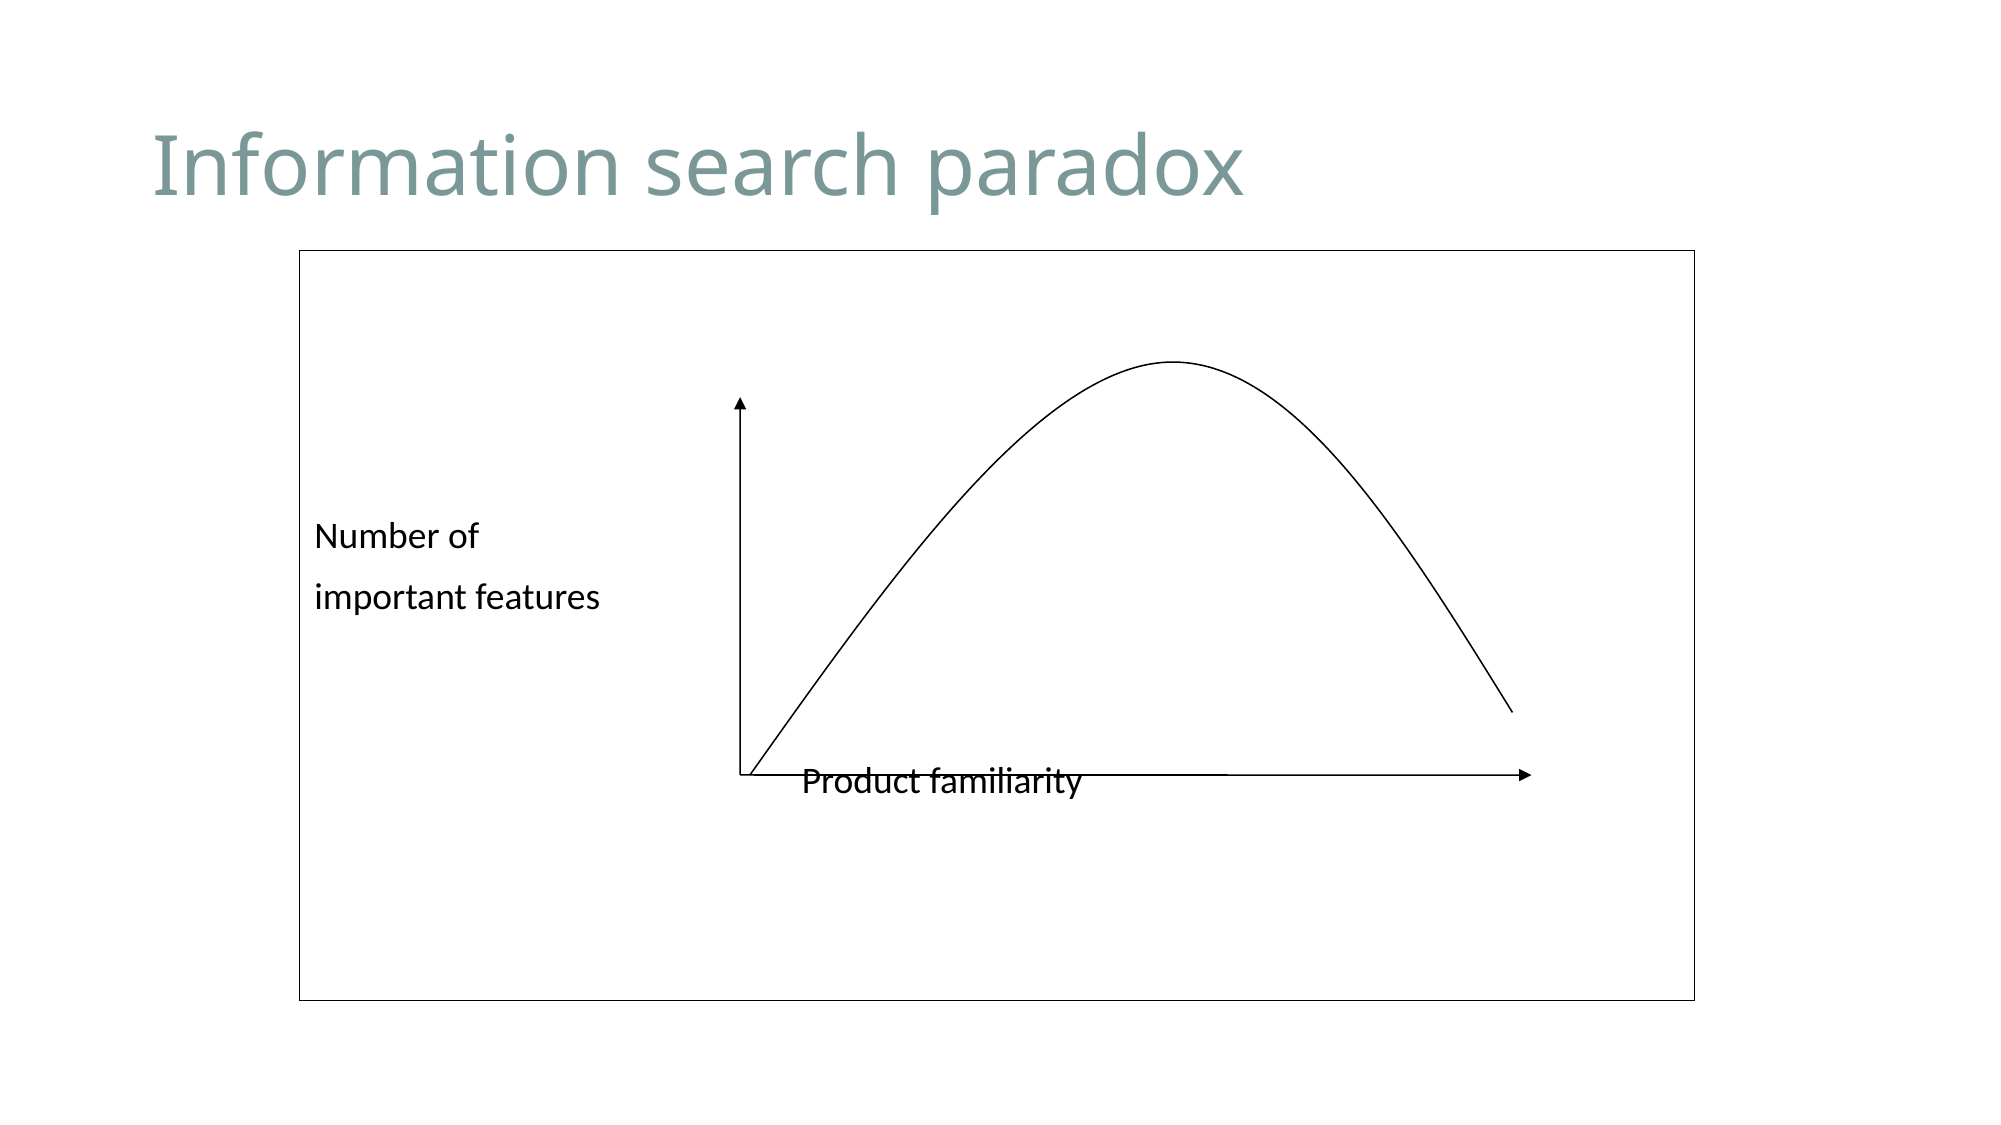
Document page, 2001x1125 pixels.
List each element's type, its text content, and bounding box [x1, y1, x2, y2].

list Number of important features Product familiarity [299, 250, 1695, 1001]
text_box [733, 397, 747, 775]
text_box [740, 768, 1532, 782]
text_box [749, 362, 1513, 775]
title Information search paradox [137, 59, 1863, 278]
